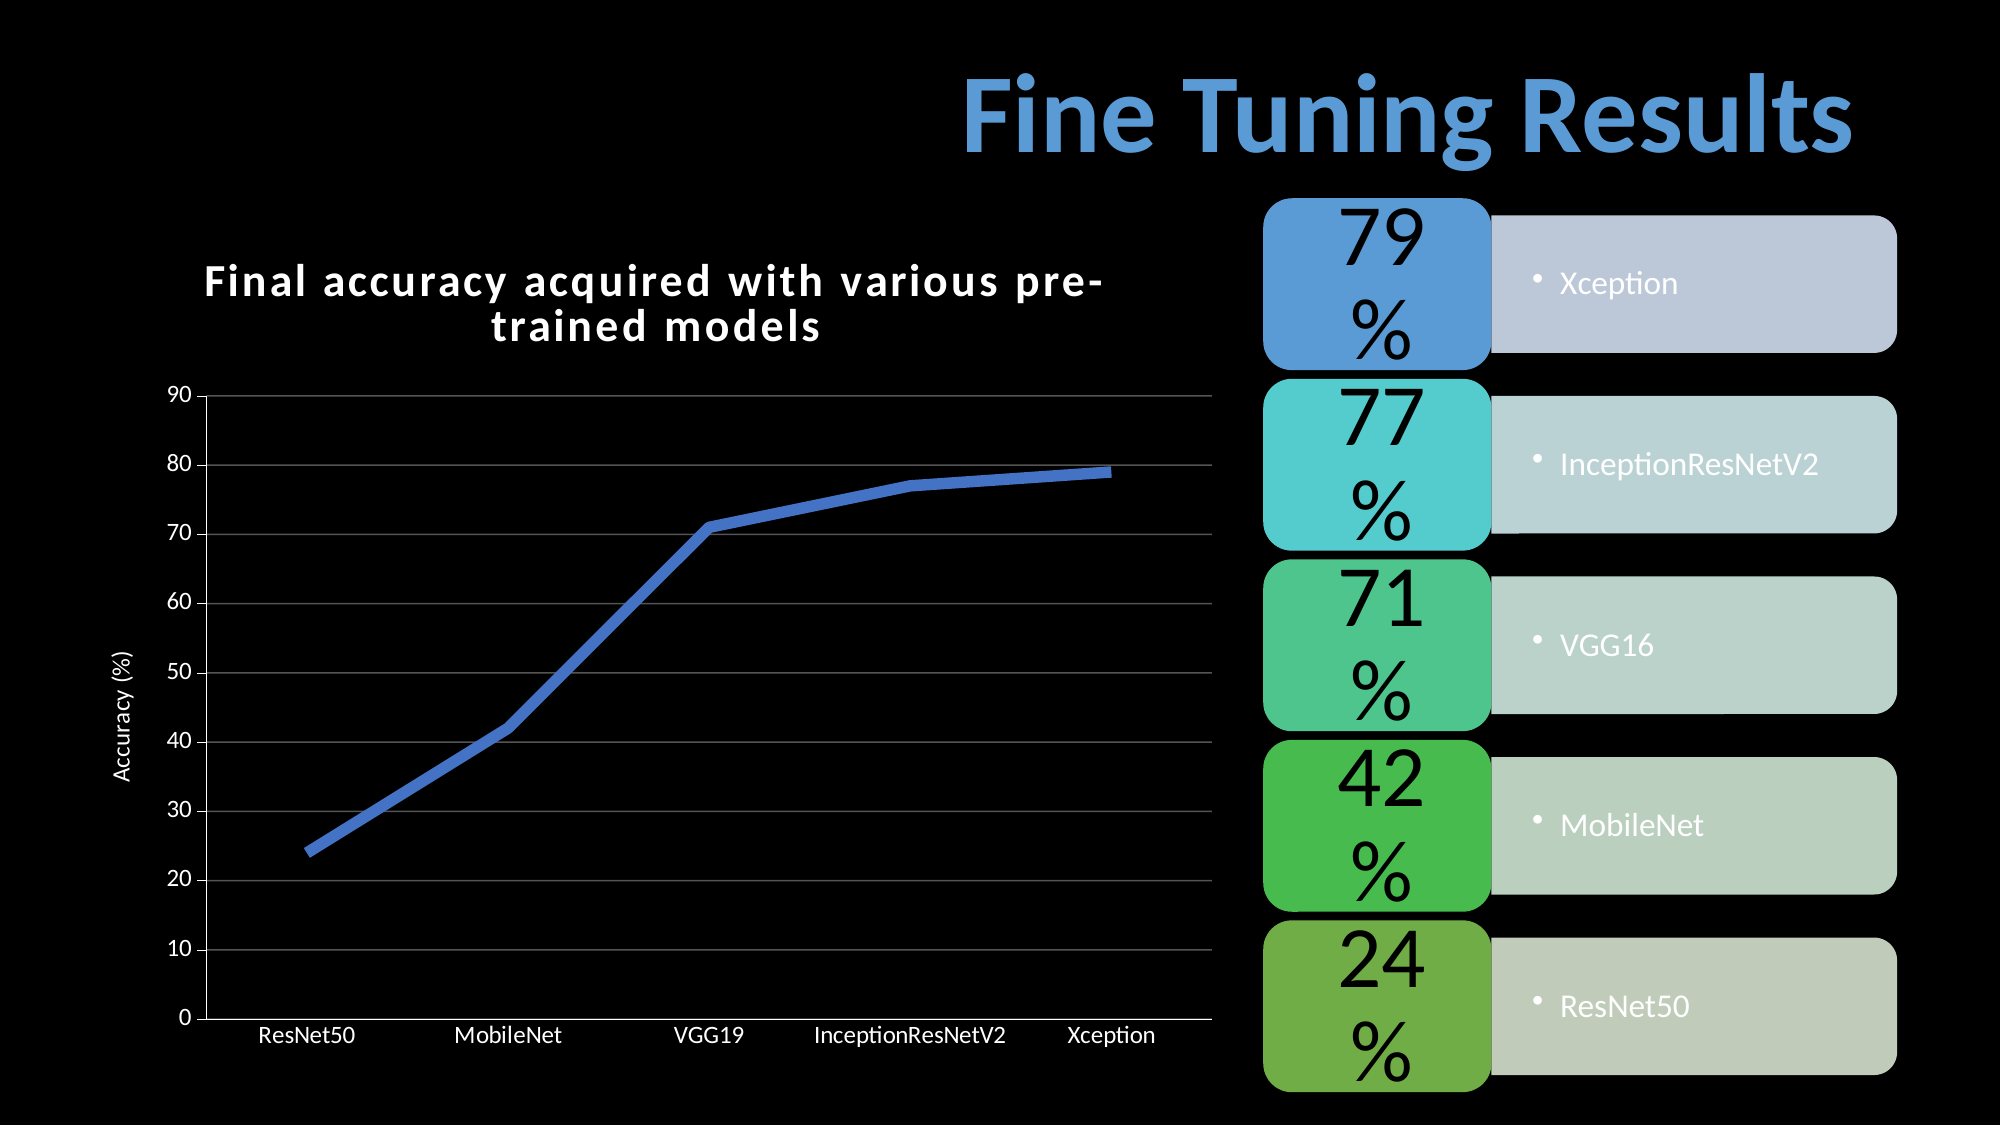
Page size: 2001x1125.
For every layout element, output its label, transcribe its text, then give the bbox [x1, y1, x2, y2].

chart [76, 223, 1236, 1068]
text_box Fine Tuning Results [946, 32, 1872, 183]
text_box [1263, 197, 1898, 1093]
